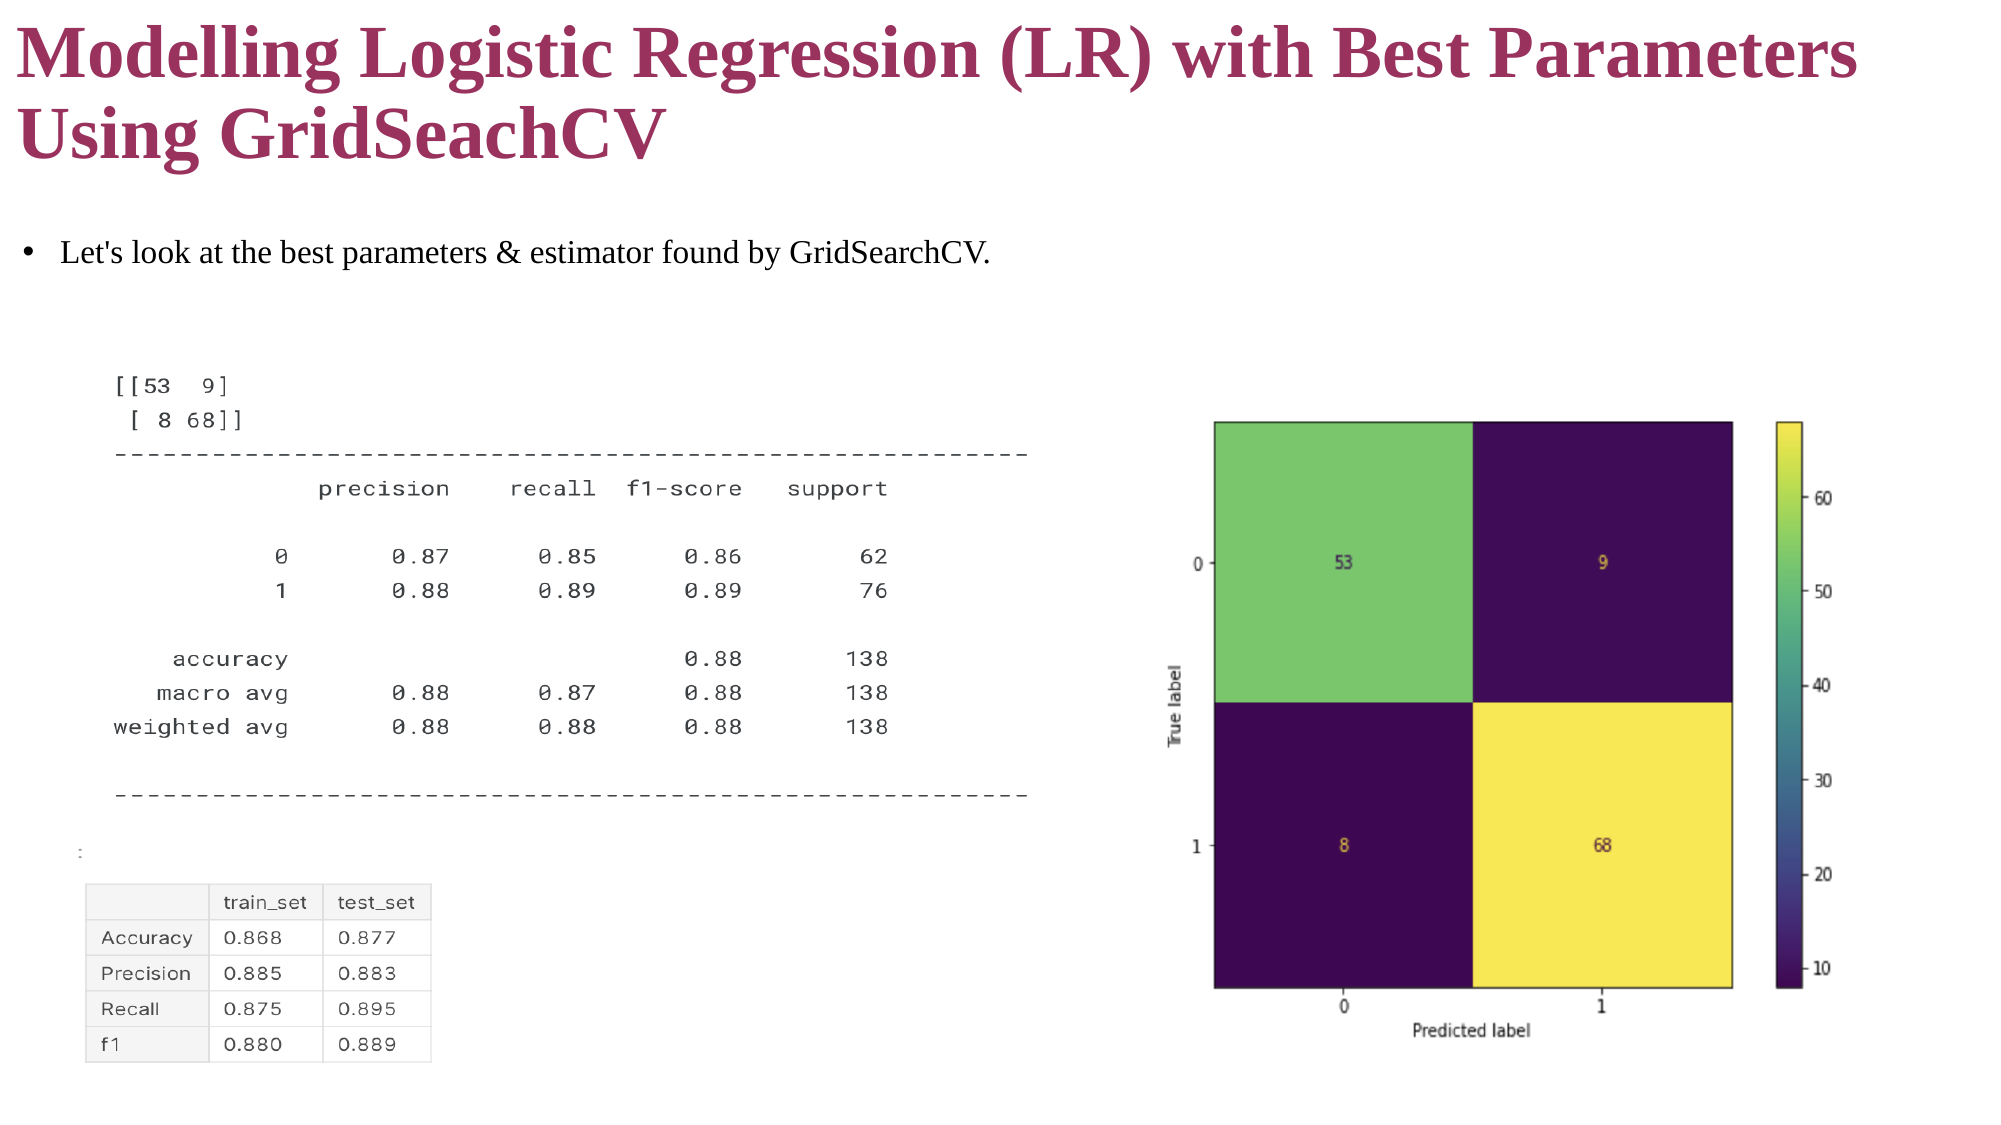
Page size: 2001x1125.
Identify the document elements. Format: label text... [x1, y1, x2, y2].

picture [76, 350, 1102, 1086]
title Modelling Logistic Regression (LR) with Best Parameters Using GridSeachCV [1, 25, 2000, 182]
picture [1141, 350, 1874, 1087]
list Let's look at the best parameters & estimator found by GridSearchCV. [7, 215, 1465, 819]
